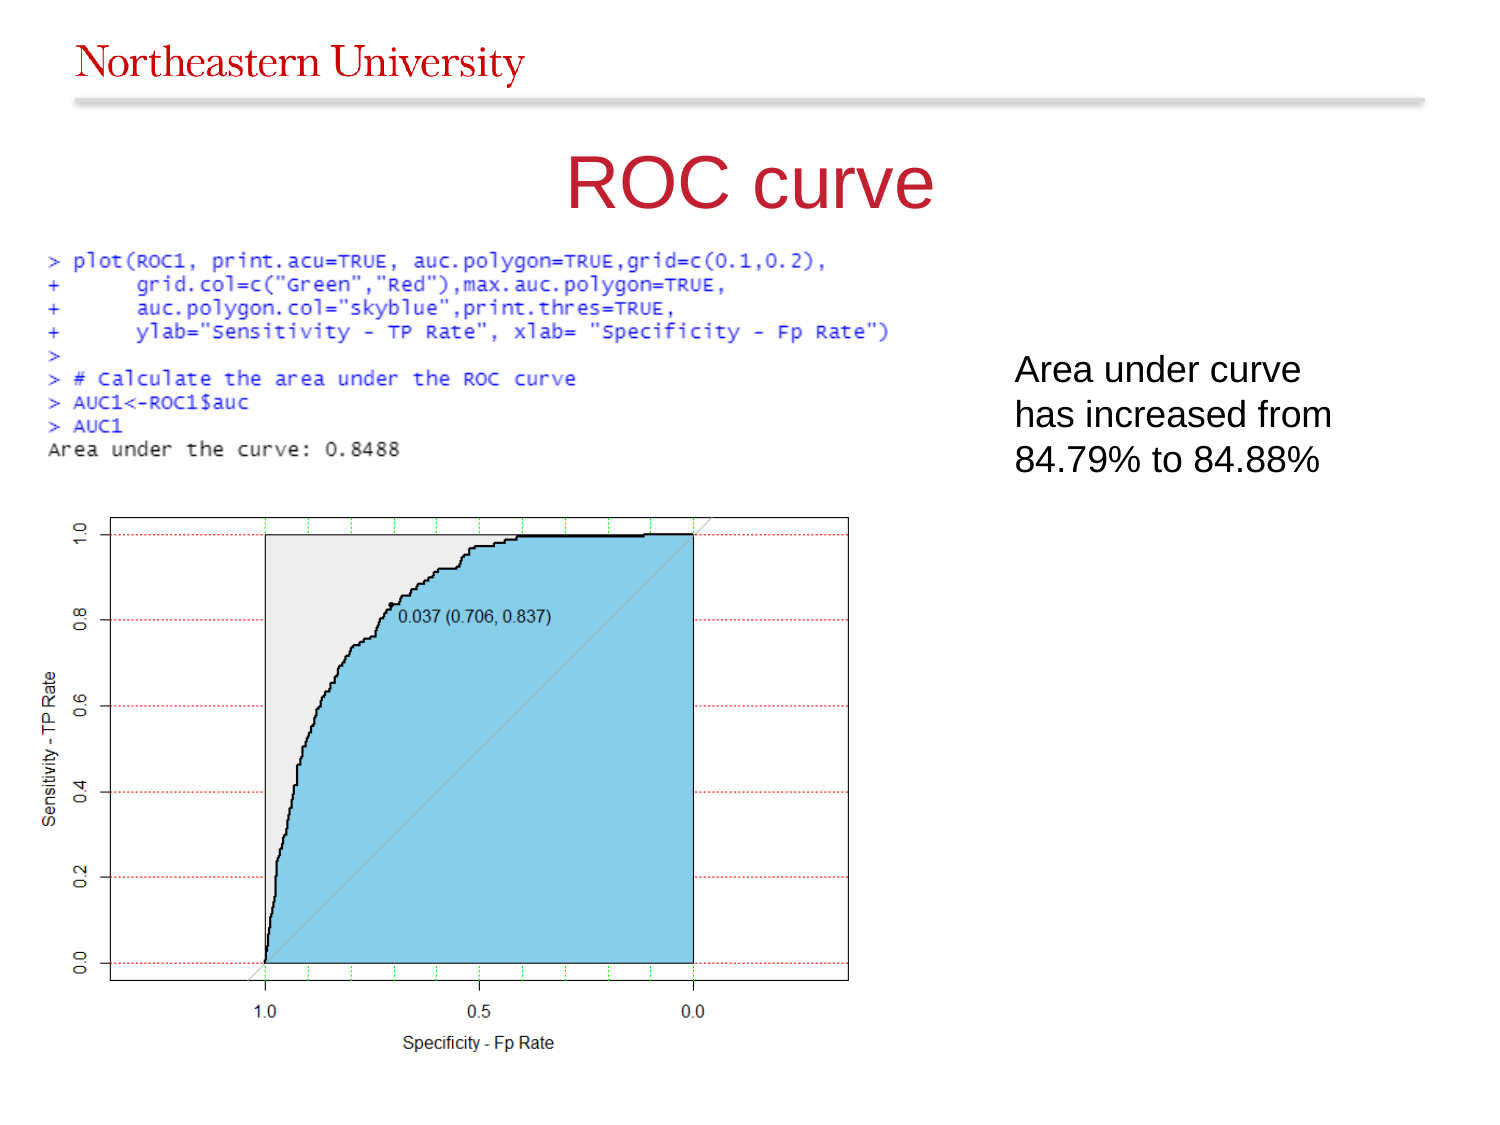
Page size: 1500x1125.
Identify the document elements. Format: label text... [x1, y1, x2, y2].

text_box Area under curve has increased from 84.79% to 84.88% [999, 337, 1363, 488]
picture [75, 44, 525, 88]
picture [25, 474, 892, 1066]
title ROC curve [76, 126, 1426, 264]
picture [47, 249, 891, 459]
